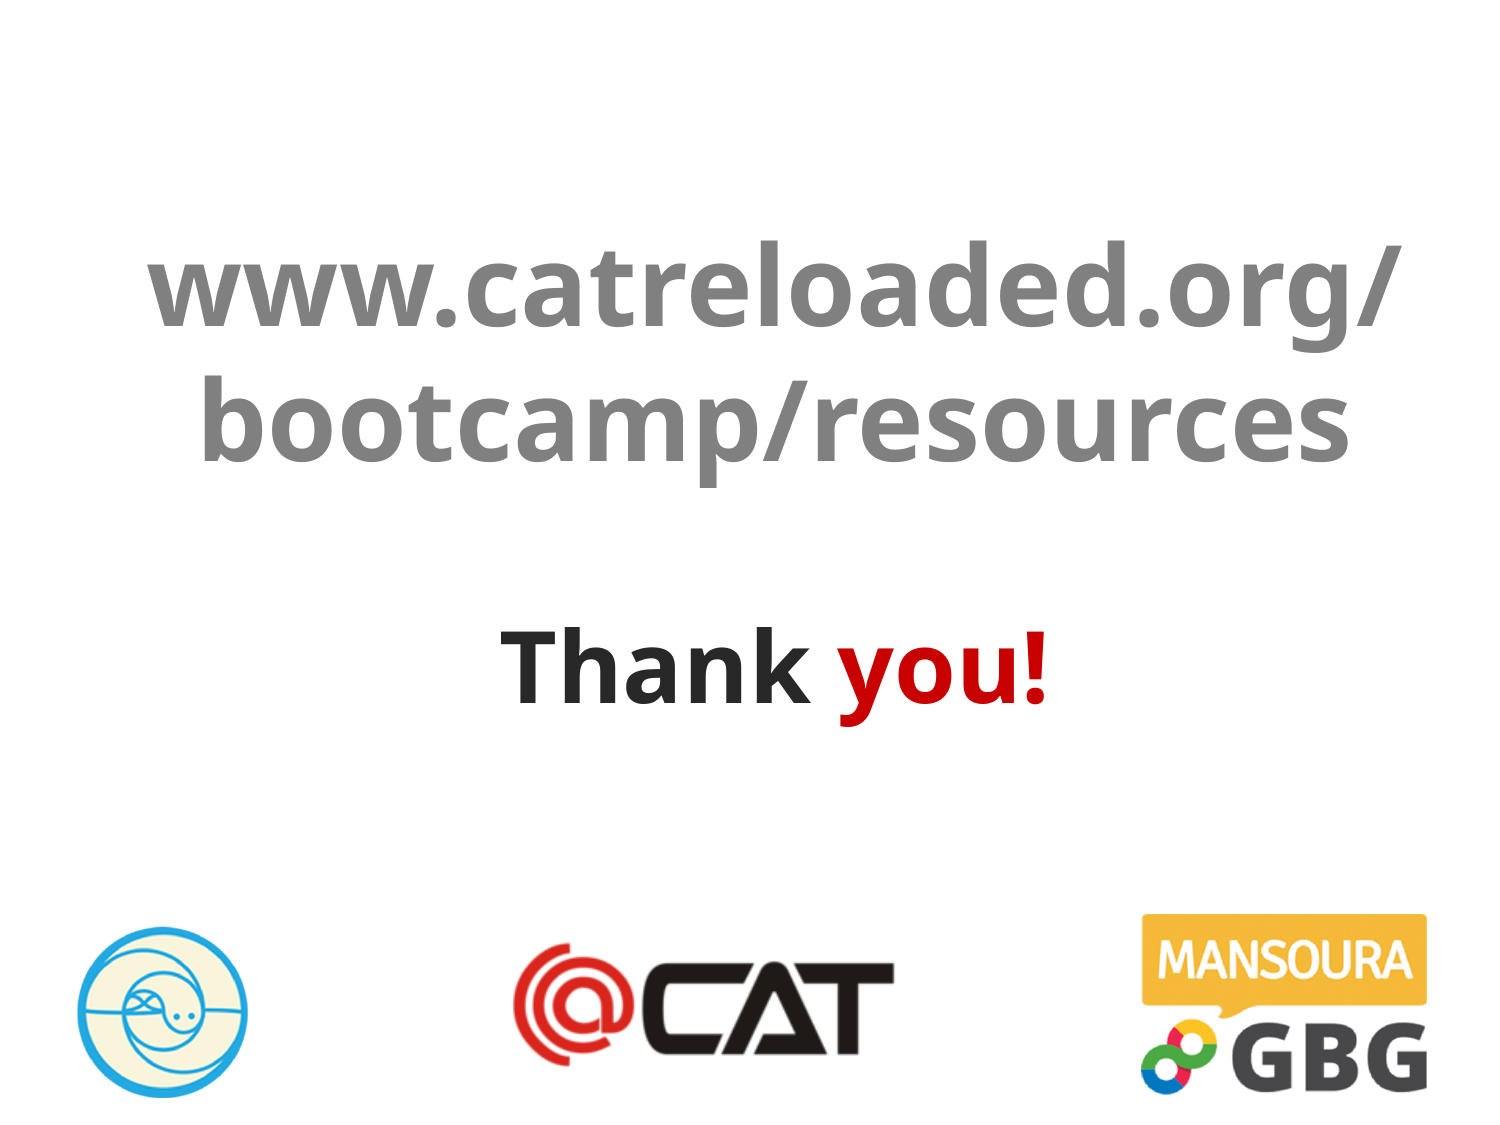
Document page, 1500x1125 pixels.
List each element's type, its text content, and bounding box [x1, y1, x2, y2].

picture [512, 940, 896, 1070]
picture [1137, 910, 1432, 1100]
picture [75, 924, 250, 1100]
title www.catreloaded.org/bootcamp/resources Thank you! [99, 287, 1450, 650]
